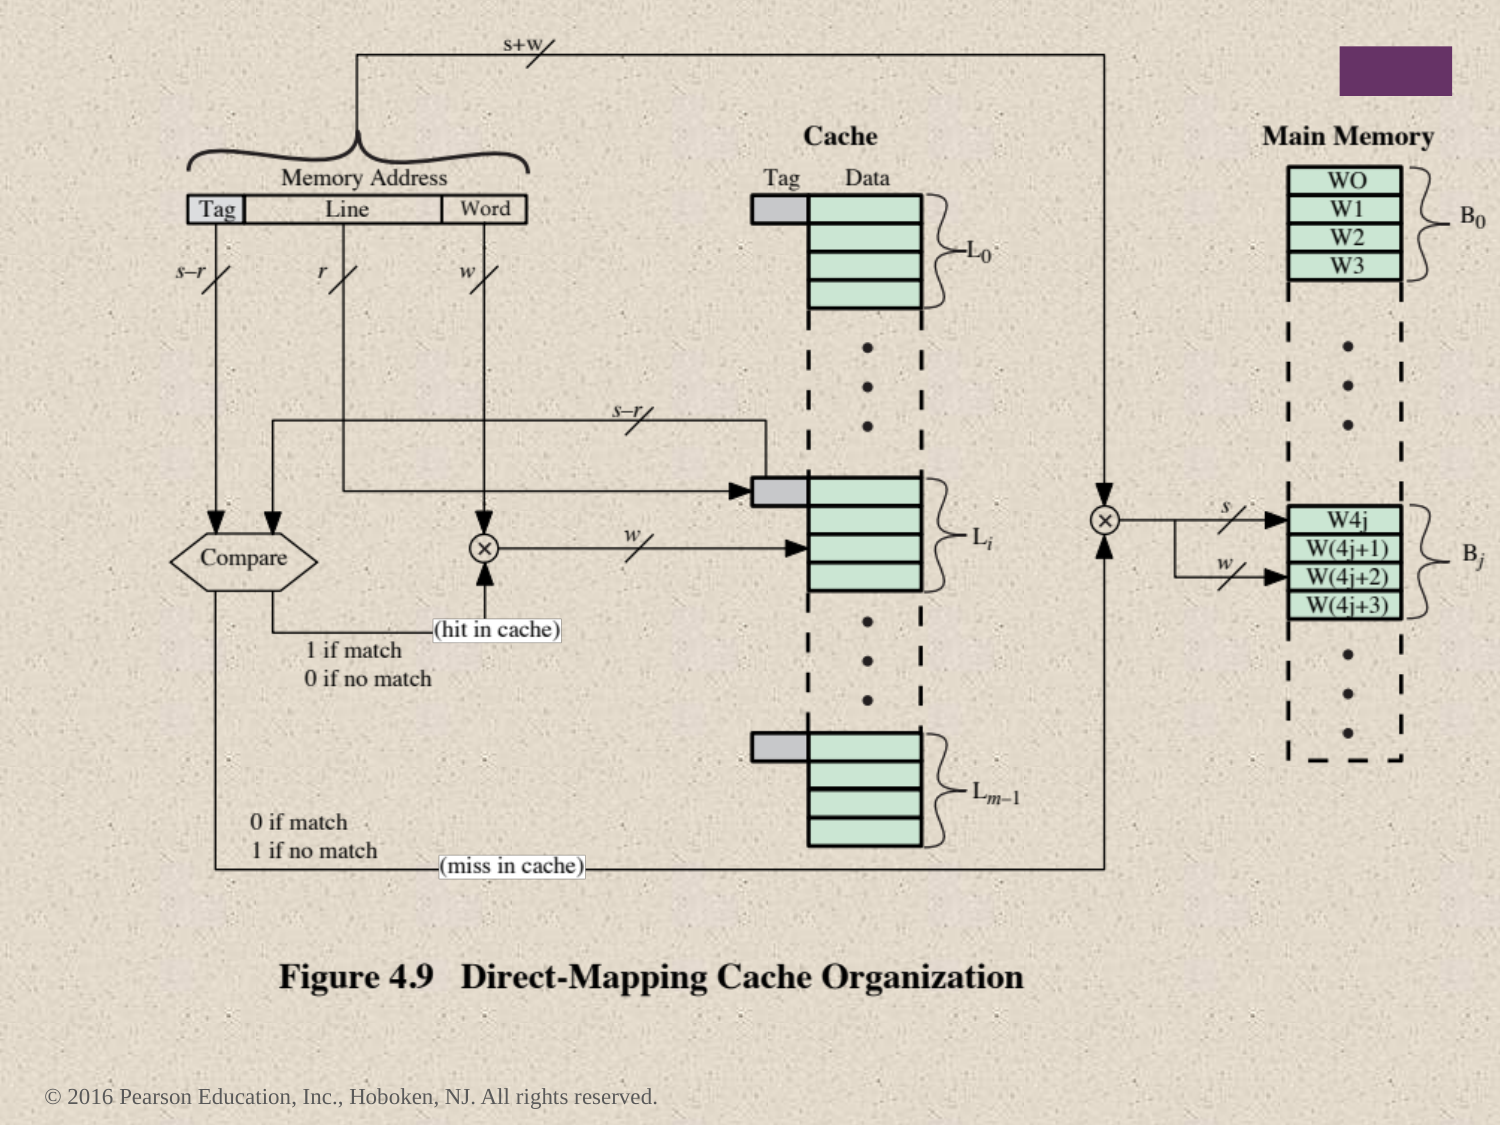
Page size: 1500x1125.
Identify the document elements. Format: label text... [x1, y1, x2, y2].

footer © 2016 Pearson Education, Inc., Hoboken, NJ. All rights reserved. [29, 1065, 1034, 1125]
picture [135, 0, 1500, 1024]
picture [0, 0, 1500, 1125]
